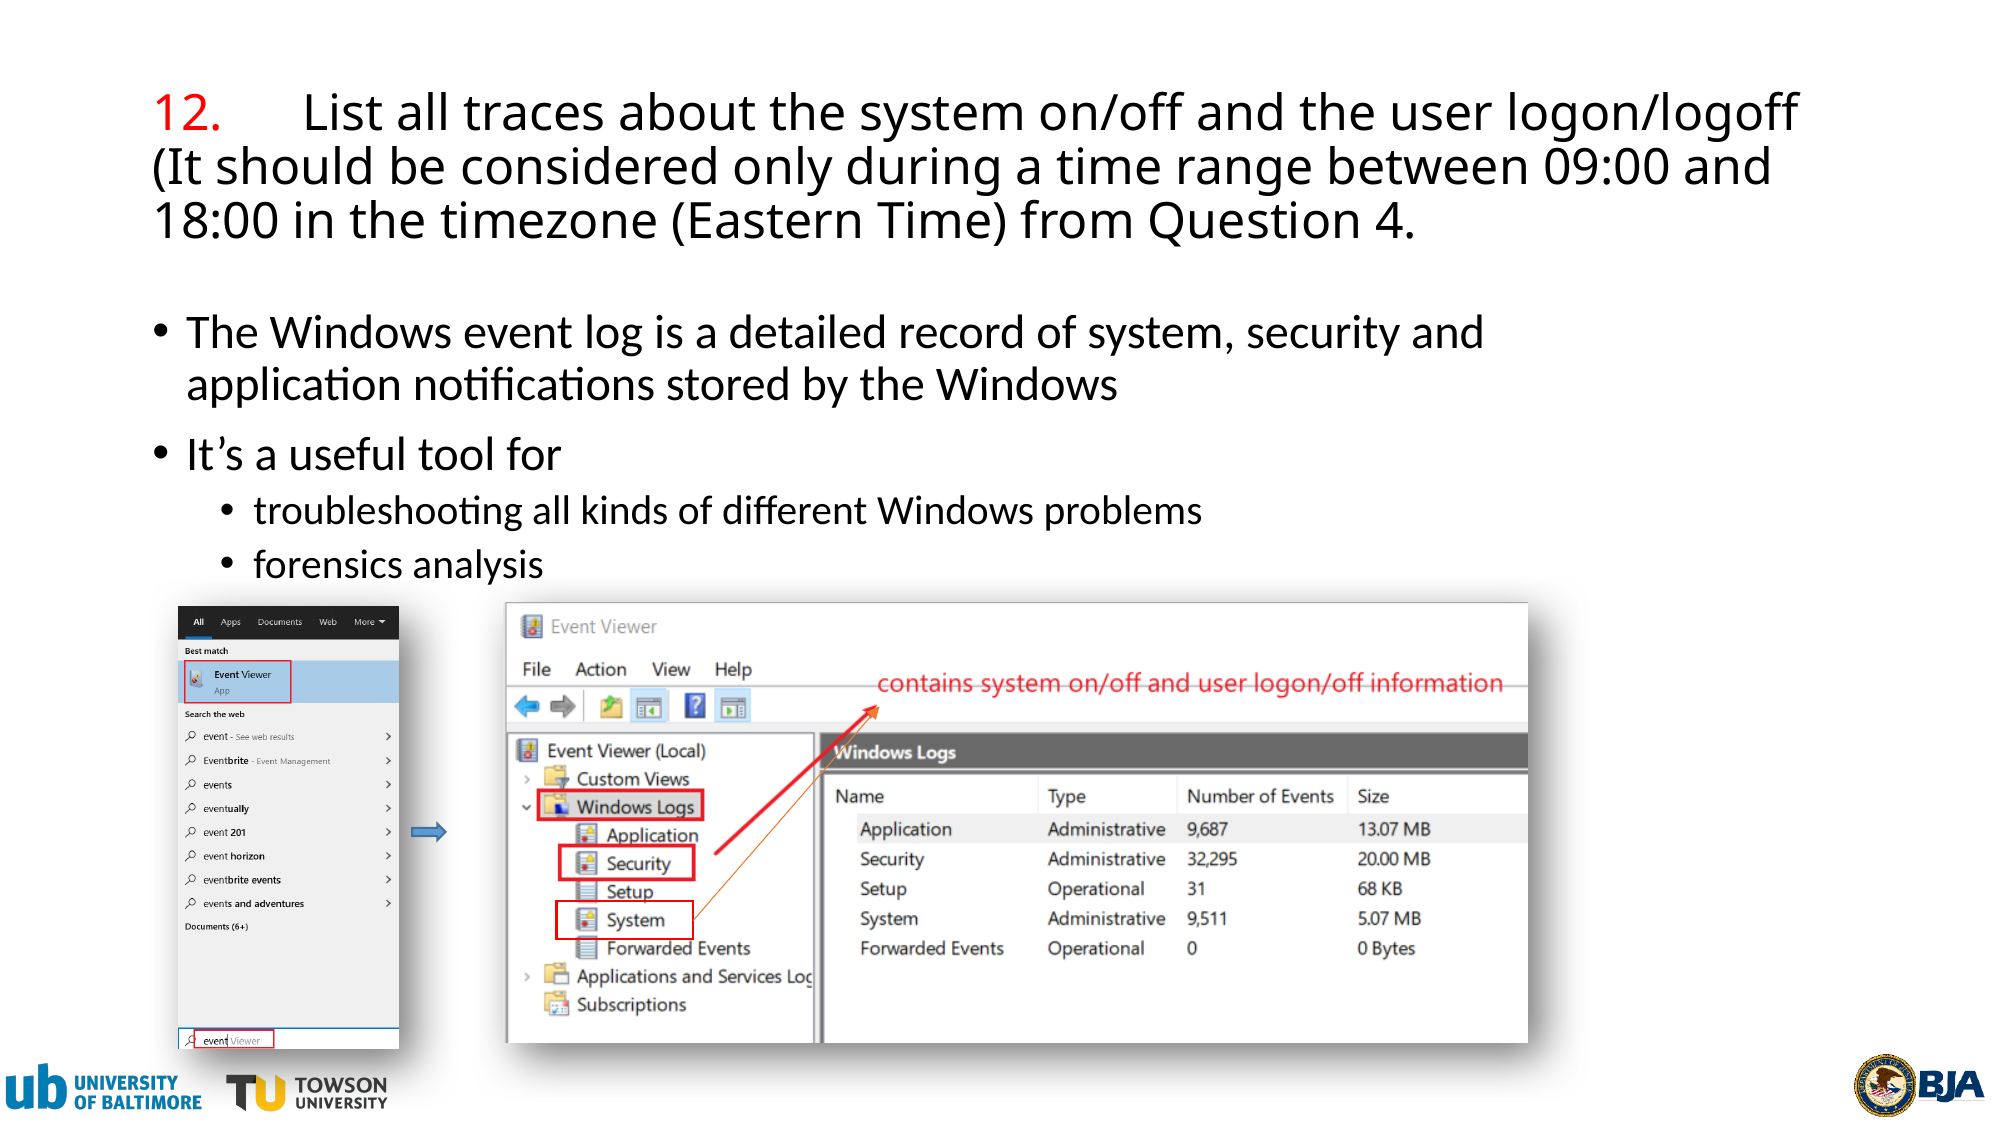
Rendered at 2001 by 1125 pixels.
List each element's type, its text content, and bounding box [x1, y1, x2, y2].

picture [1854, 1054, 1986, 1117]
text_box [411, 821, 448, 843]
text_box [693, 706, 880, 921]
list The Windows event log is a detailed record of system, security and application notifications stored by the Windows It’s a useful tool for troubleshooting all kinds of different Windows problems forensics analysis [137, 299, 1569, 598]
title 12. List all traces about the system on/off and the user logon/logoff (It should be considered only during a time range between 09:00 and 18:00 in the timezone (Eastern Time) from Question 4. [137, 59, 1863, 278]
picture [0, 606, 407, 1125]
picture [503, 602, 1528, 1043]
